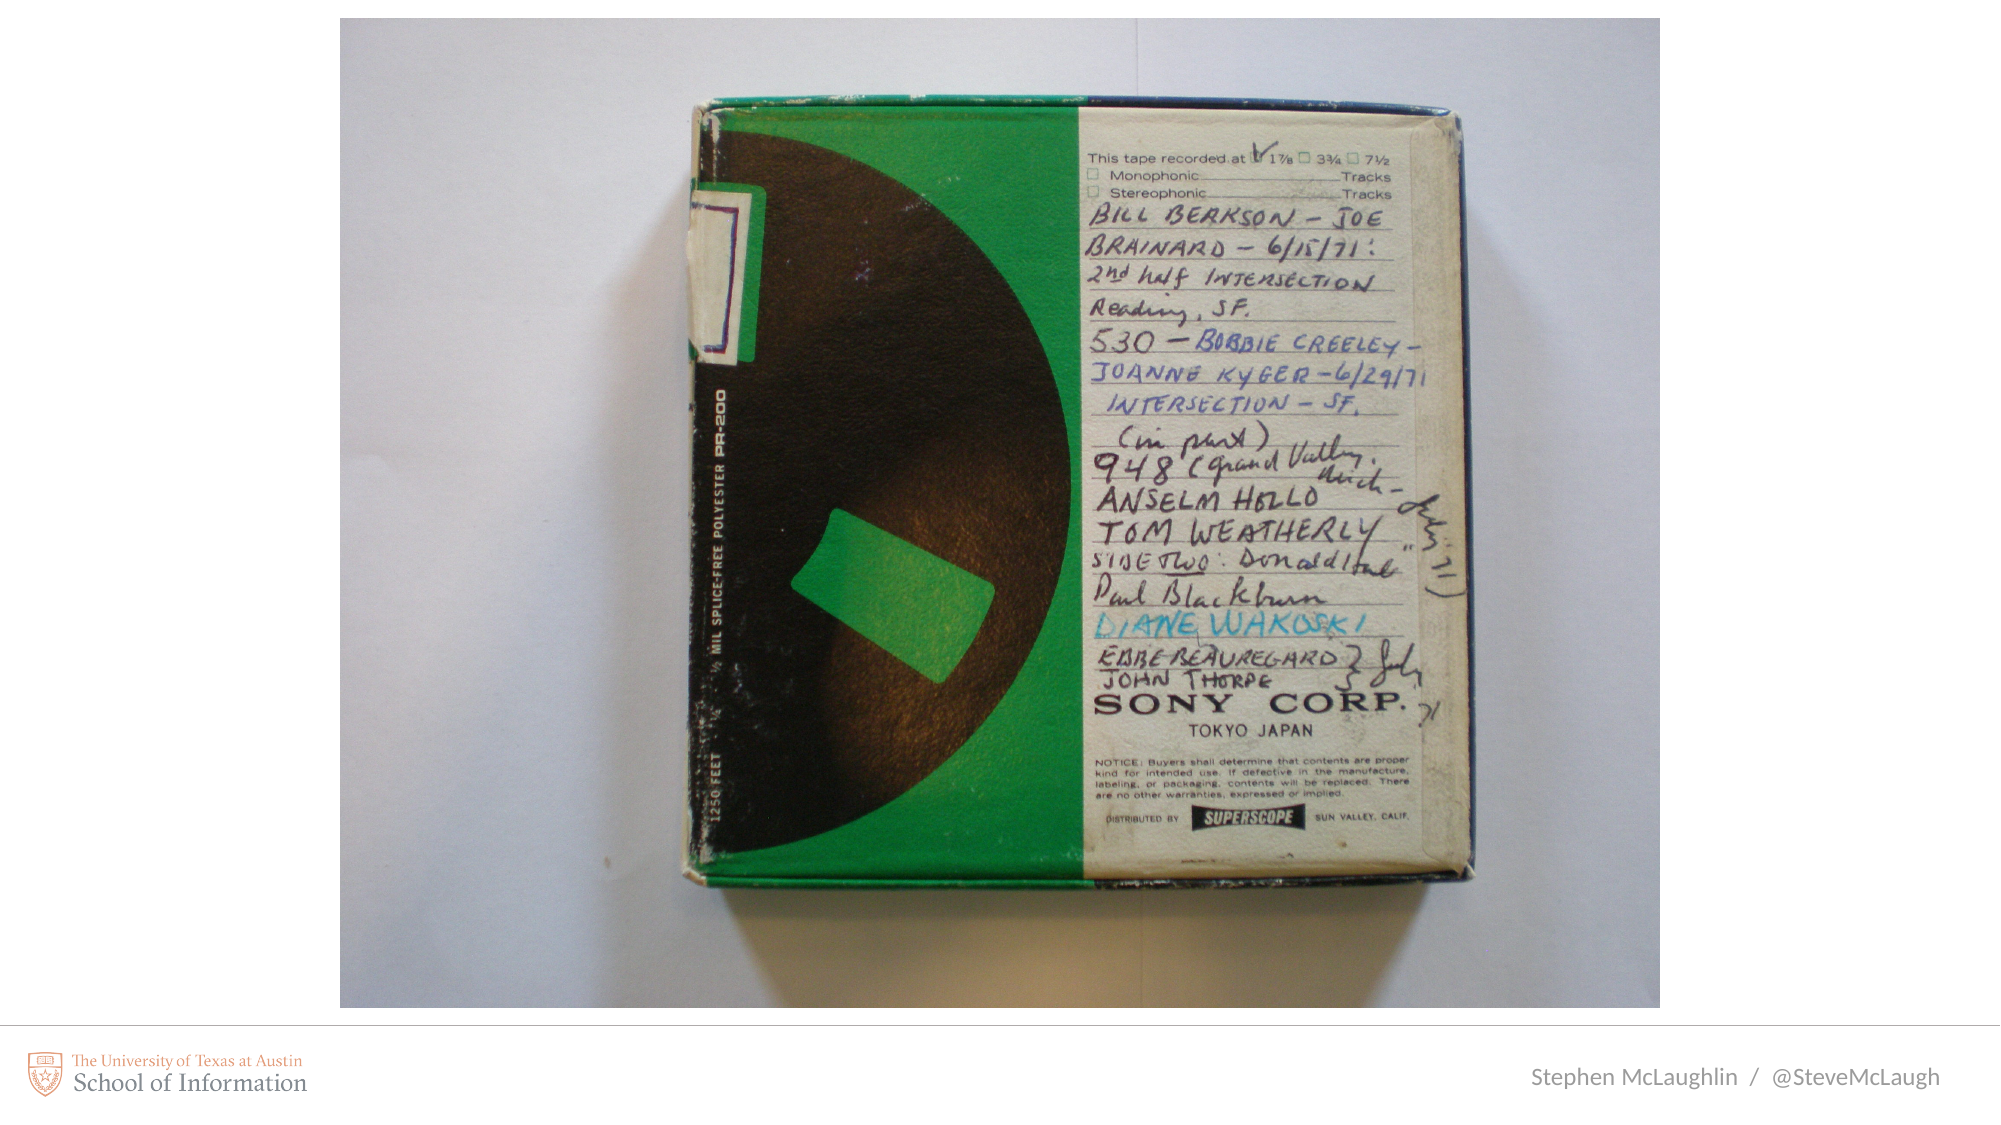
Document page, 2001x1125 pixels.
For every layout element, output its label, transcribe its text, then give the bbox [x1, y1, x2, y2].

picture [28, 1052, 307, 1097]
text_box Stephen McLaughlin / @SteveMcLaugh [1516, 1052, 2000, 1098]
picture [340, 18, 1660, 1008]
